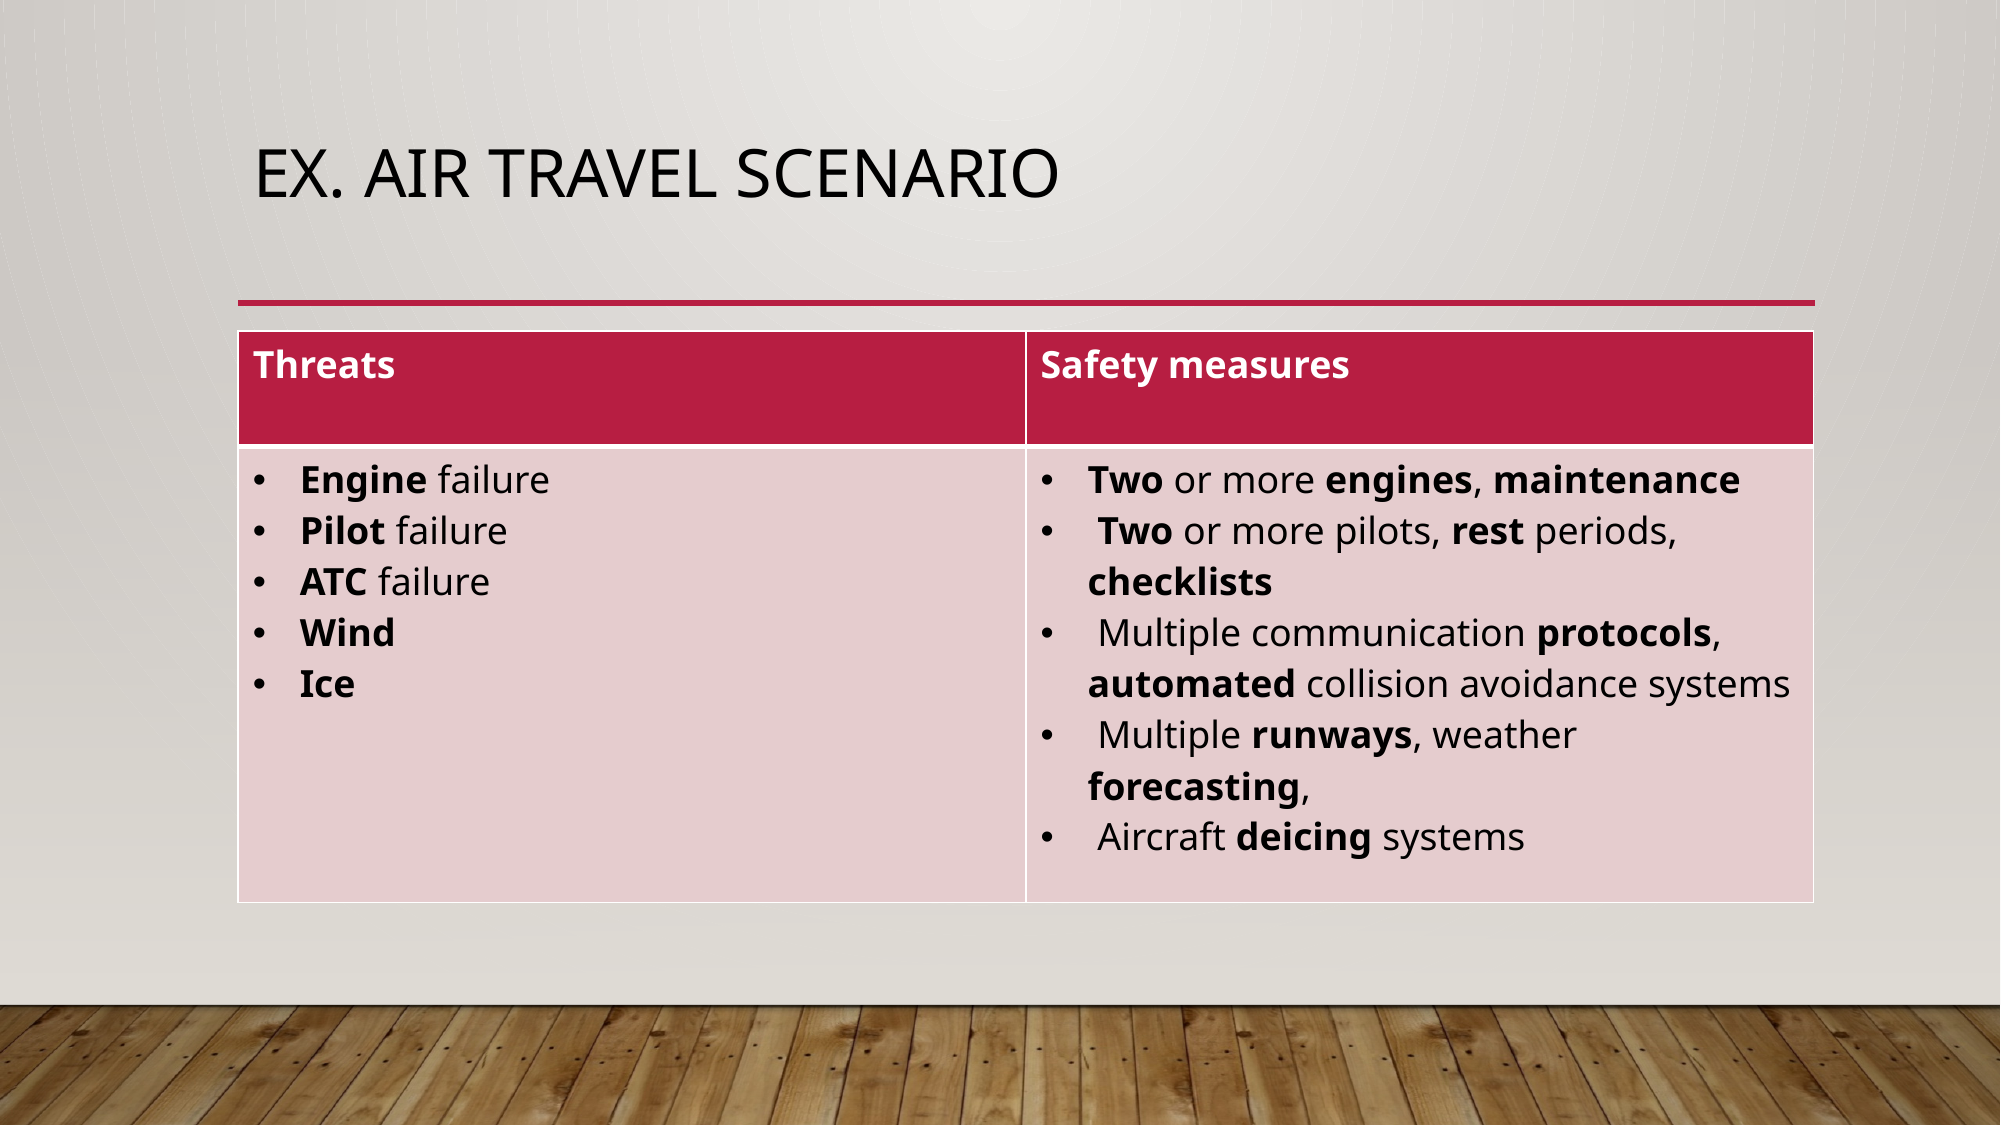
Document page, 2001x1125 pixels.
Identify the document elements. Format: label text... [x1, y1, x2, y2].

table_cell Engine failure Pilot failure ATC failure Wind Ice [239, 449, 1025, 902]
table_header Threats [239, 332, 1025, 444]
picture [0, 1005, 2000, 1125]
table_header Safety measures [1027, 332, 1813, 444]
title Ex. Air travel Scenario [238, 131, 1814, 305]
table_cell Two or more engines, maintenance Two or more pilots, rest periods, checklists Multiple communication protocols, automated collision avoidance systems Multiple runways, weather forecasting, Aircraft deicing systems [1027, 449, 1813, 902]
